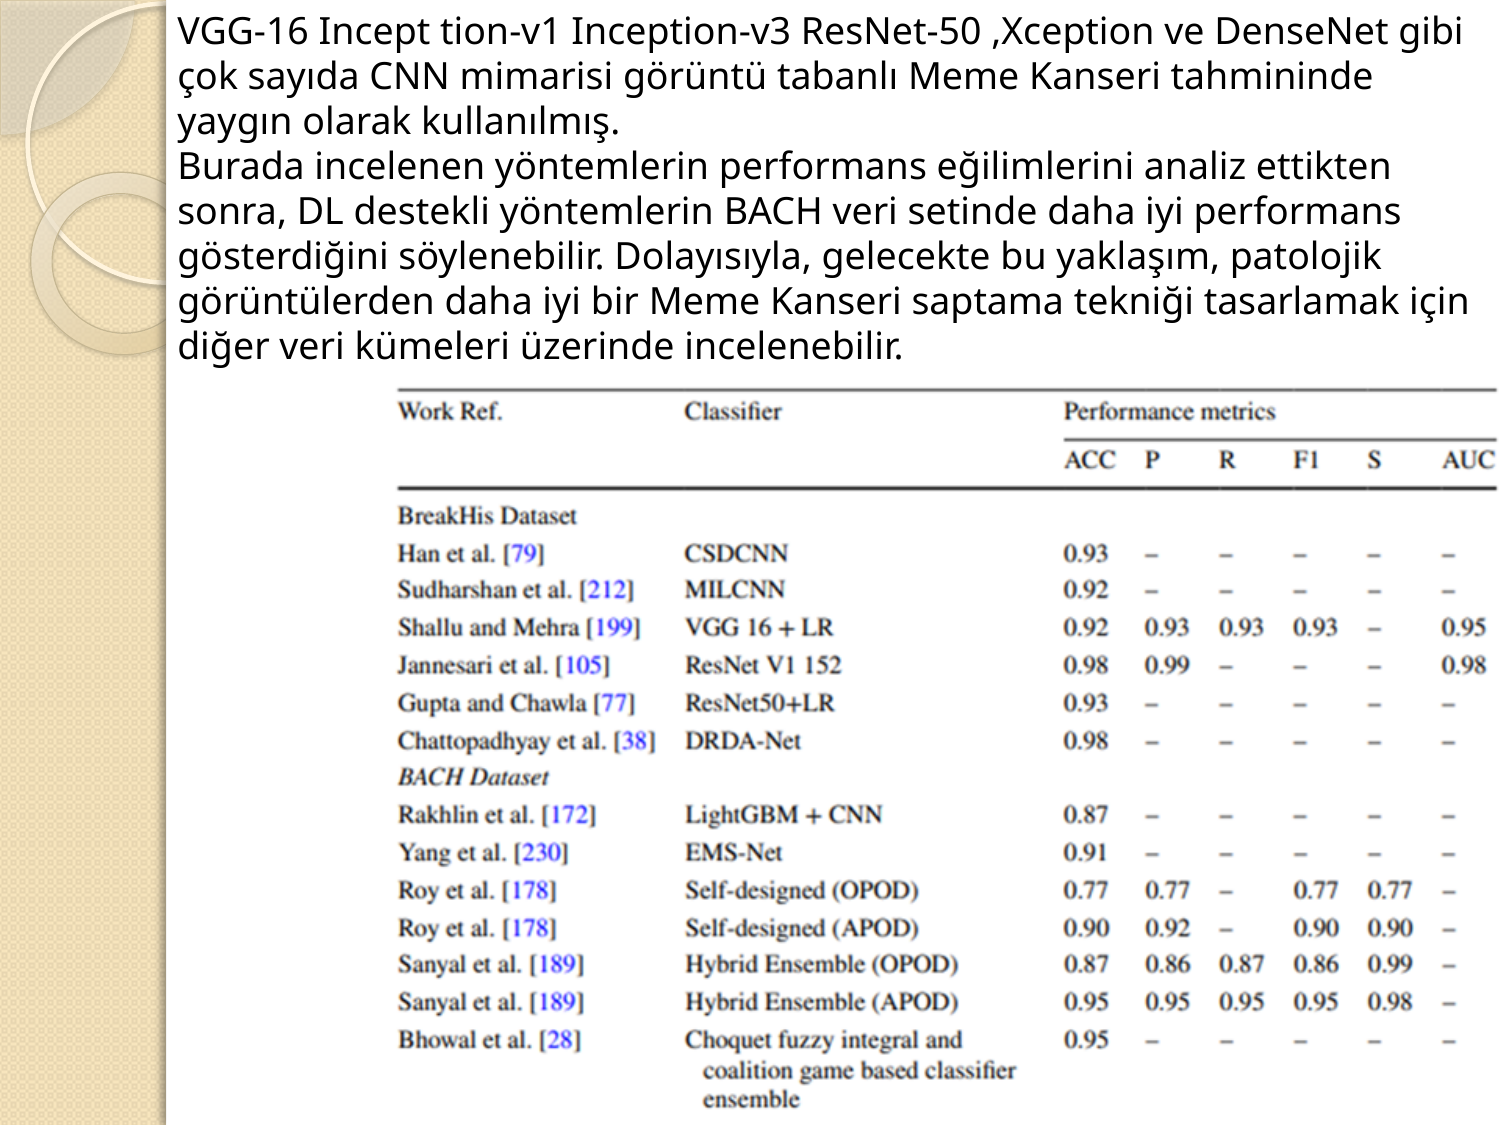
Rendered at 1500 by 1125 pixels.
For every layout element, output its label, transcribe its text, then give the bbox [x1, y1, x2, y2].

text_box VGG-16 Incept tion-v1 Inception-v3 ResNet-50 ,Xception ve DenseNet gibi çok sayıda CNN mimarisi görüntü tabanlı Meme Kanseri tahmininde yaygın olarak kullanılmış. Burada incelenen yöntemlerin performans eğilimlerini analiz ettikten sonra, DL destekli yöntemlerin BACH veri setinde daha iyi performans gösterdiğini söylenebilir. Dolayısıyla, gelecekte bu yaklaşım, patolojik görüntülerden daha iyi bir Meme Kanseri saptama tekniği tasarlamak için diğer veri kümeleri üzerinde incelenebilir. [162, 0, 1500, 375]
picture [385, 380, 1500, 1125]
